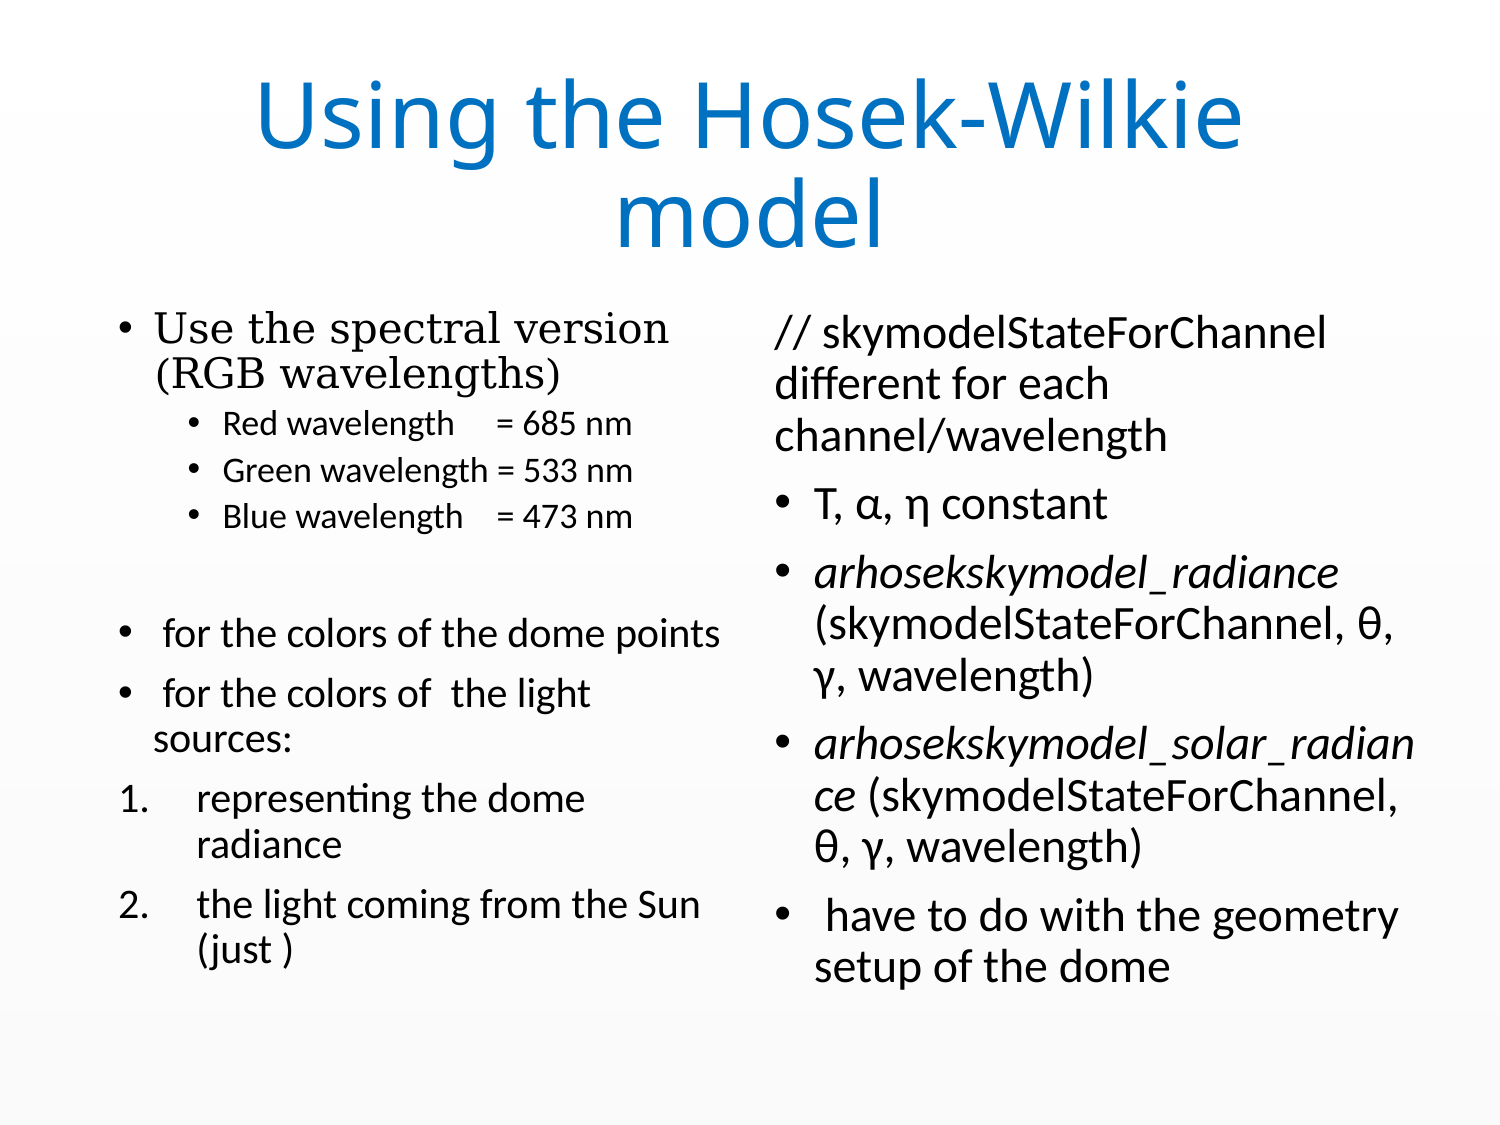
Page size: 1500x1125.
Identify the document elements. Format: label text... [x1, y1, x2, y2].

title Using the Hosek-Wilkie model [103, 59, 1397, 278]
